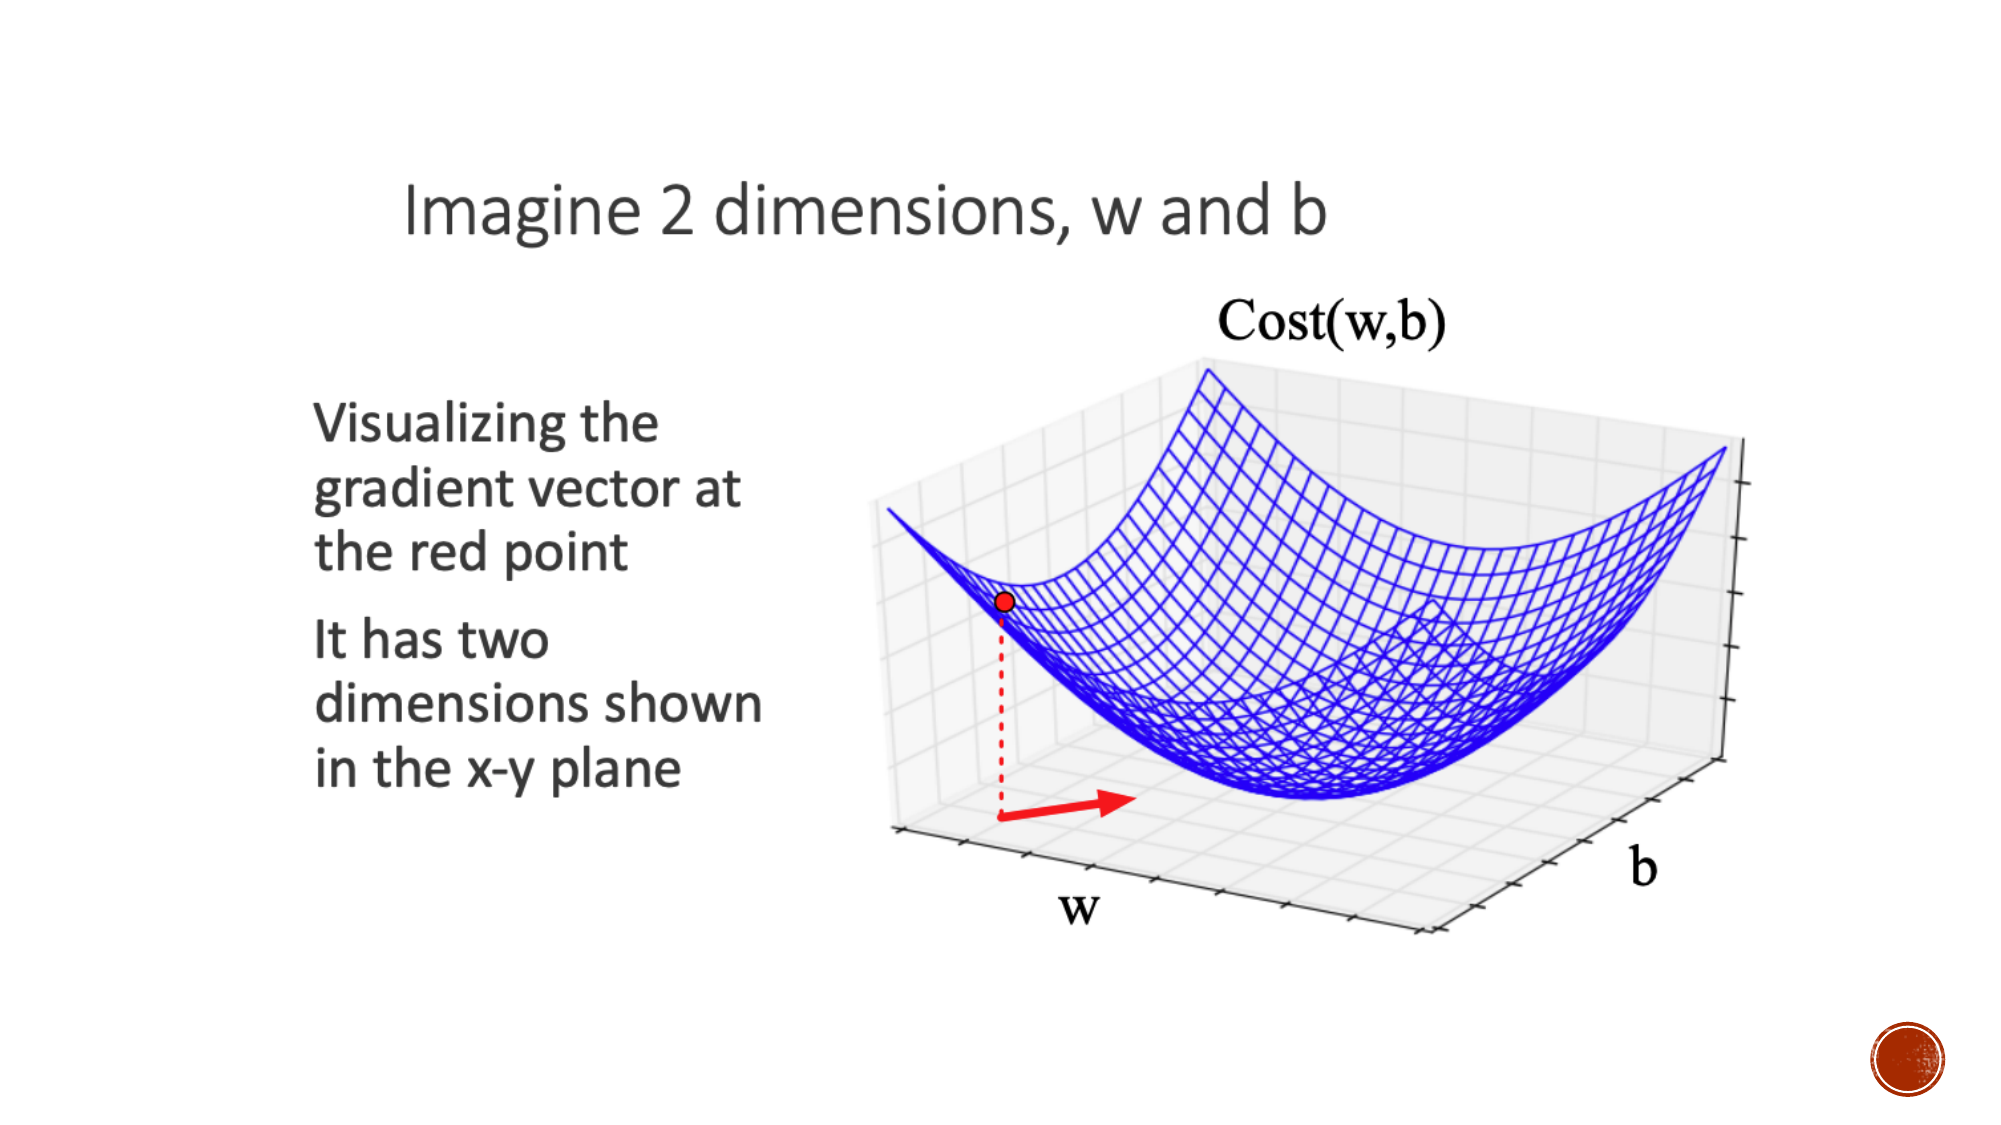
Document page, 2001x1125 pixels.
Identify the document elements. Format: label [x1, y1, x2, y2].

list [287, 146, 1760, 978]
